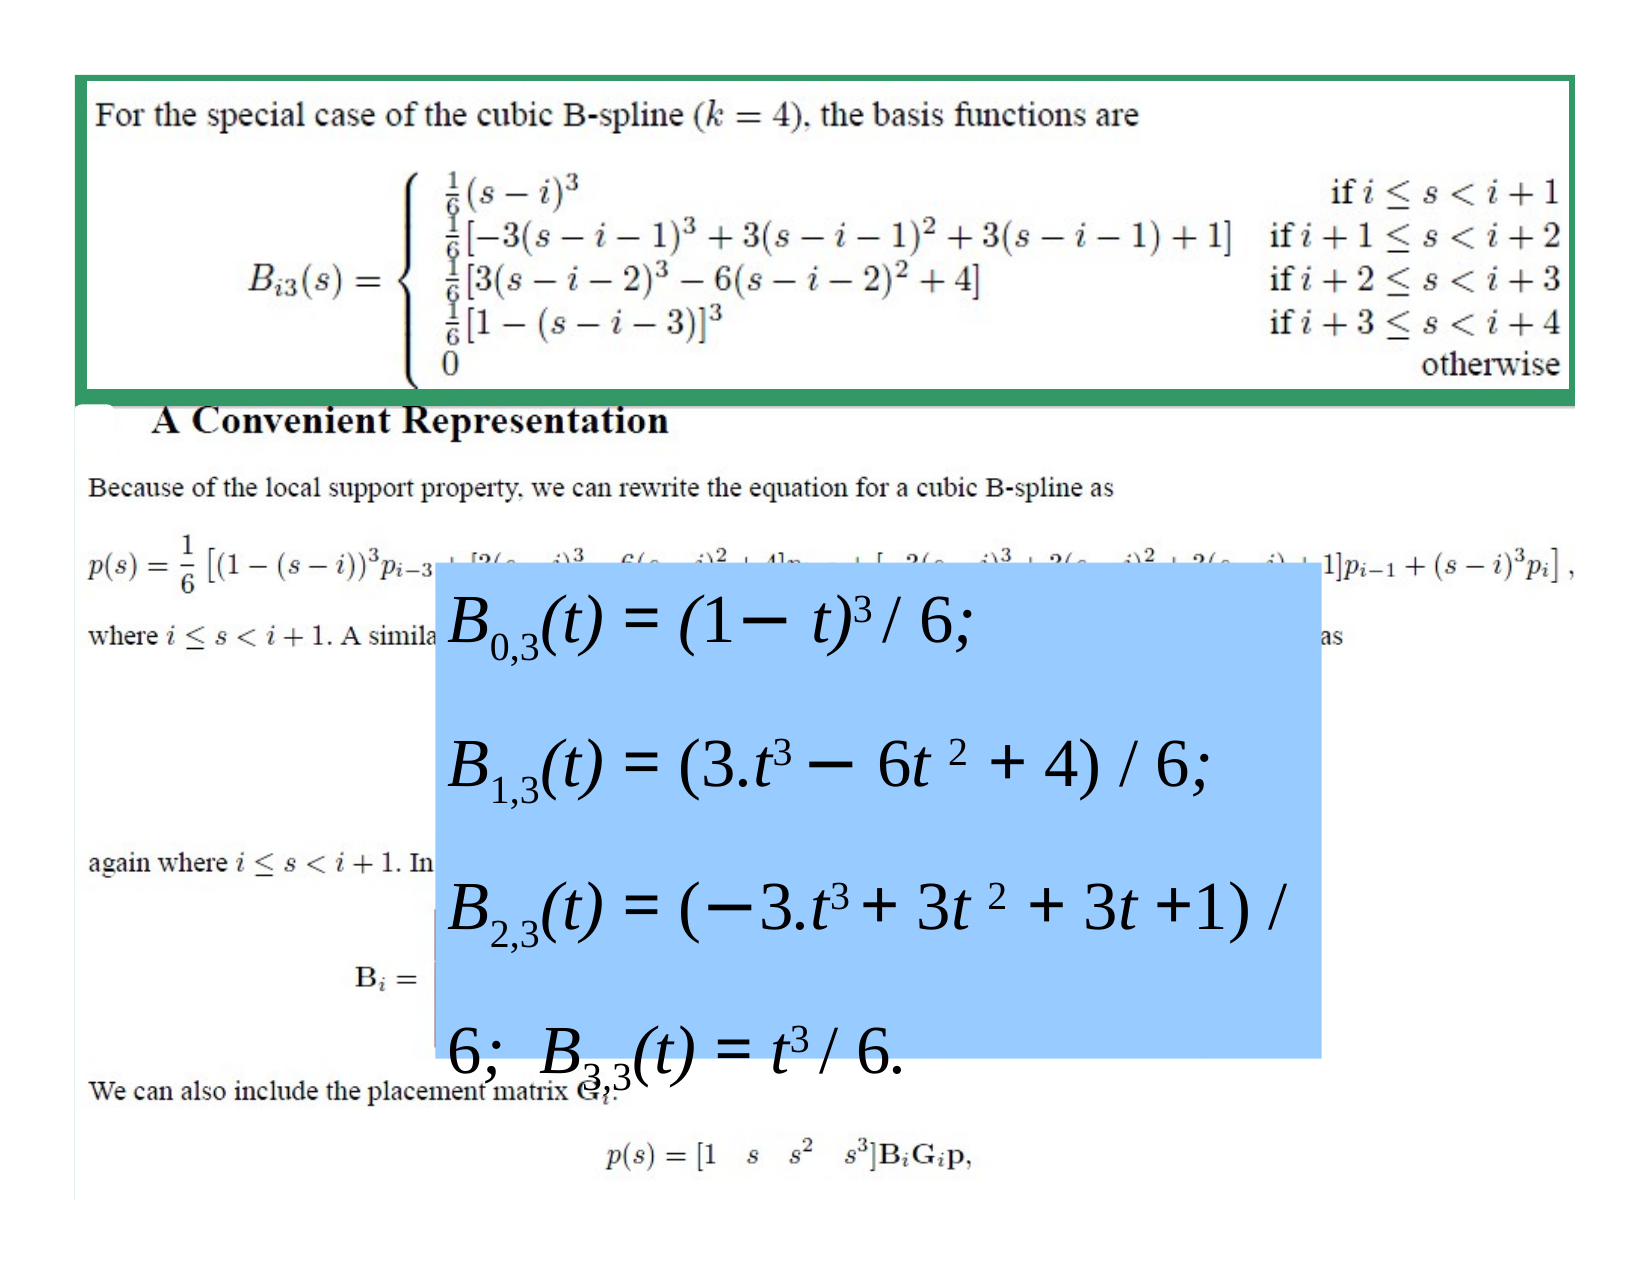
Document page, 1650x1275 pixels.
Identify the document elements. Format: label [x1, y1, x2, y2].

text_box [74, 404, 1576, 1201]
picture [86, 81, 1569, 389]
